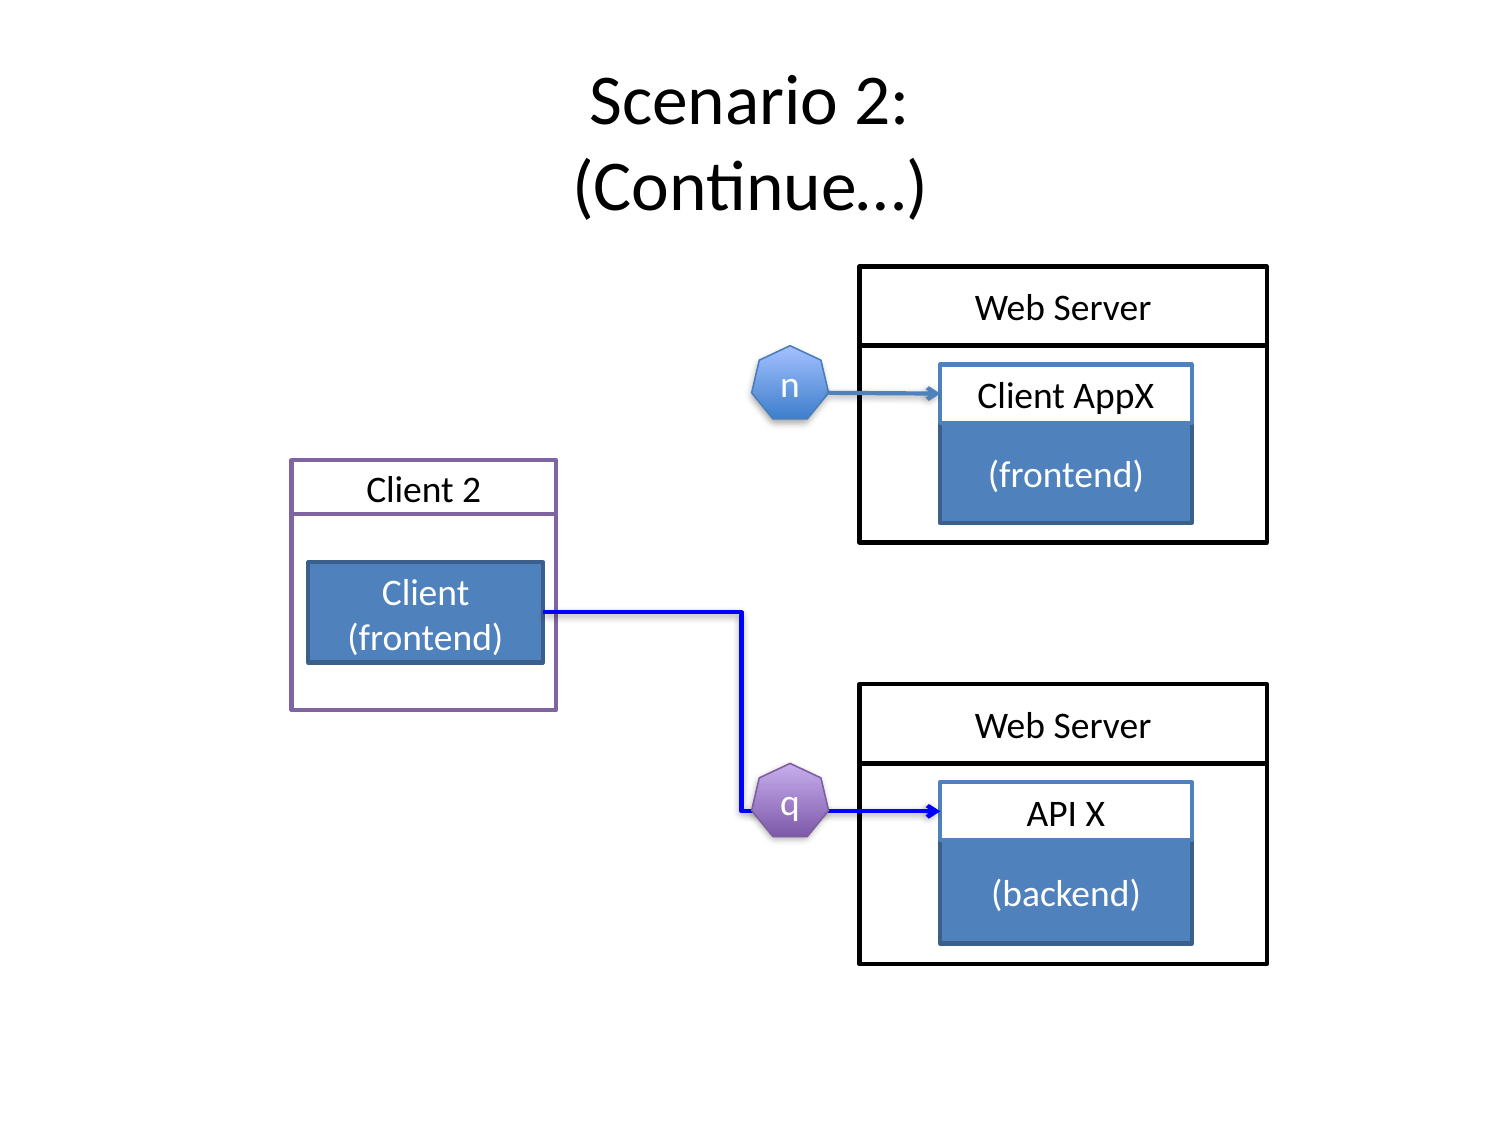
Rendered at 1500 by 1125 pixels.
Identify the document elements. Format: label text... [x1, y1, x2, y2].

text_box [857, 765, 1269, 966]
text_box n [750, 345, 829, 420]
text_box q [759, 821, 821, 838]
text_box (backend) [938, 842, 1194, 946]
text_box Web Server [946, 682, 1269, 765]
text_box Web Server [857, 264, 1269, 347]
text_box Client 2 [289, 458, 558, 512]
title Scenario 2: (Continue…) [75, 45, 1425, 233]
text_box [542, 612, 941, 812]
text_box Client (frontend) [306, 560, 545, 665]
text_box Client AppX [938, 362, 1194, 425]
text_box [289, 512, 558, 712]
text_box [857, 347, 1269, 545]
text_box (frontend) [938, 425, 1194, 525]
text_box API X [938, 780, 1194, 842]
